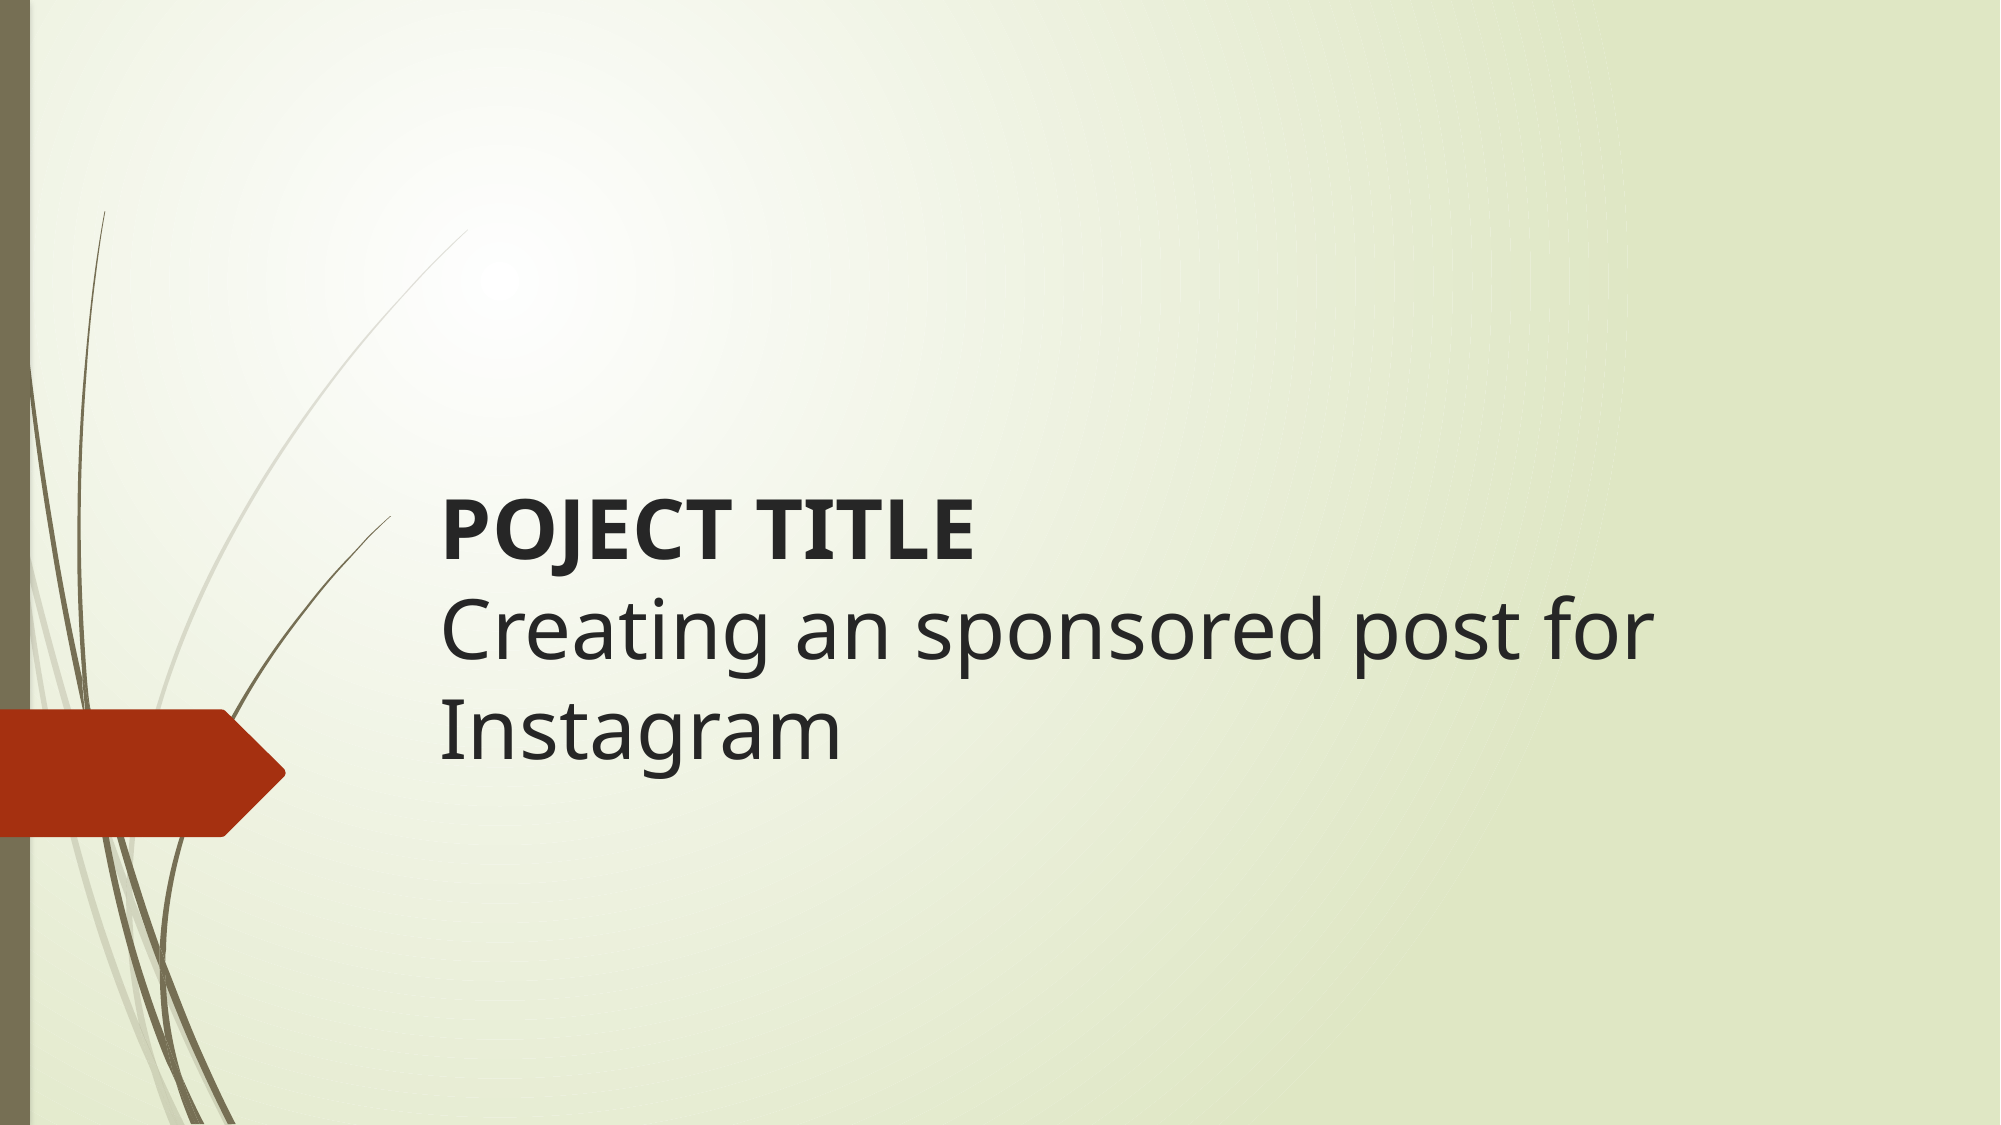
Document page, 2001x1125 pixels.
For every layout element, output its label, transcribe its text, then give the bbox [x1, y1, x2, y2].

title POJECT TITLE Creating an sponsored post for Instagram [424, 412, 1888, 784]
